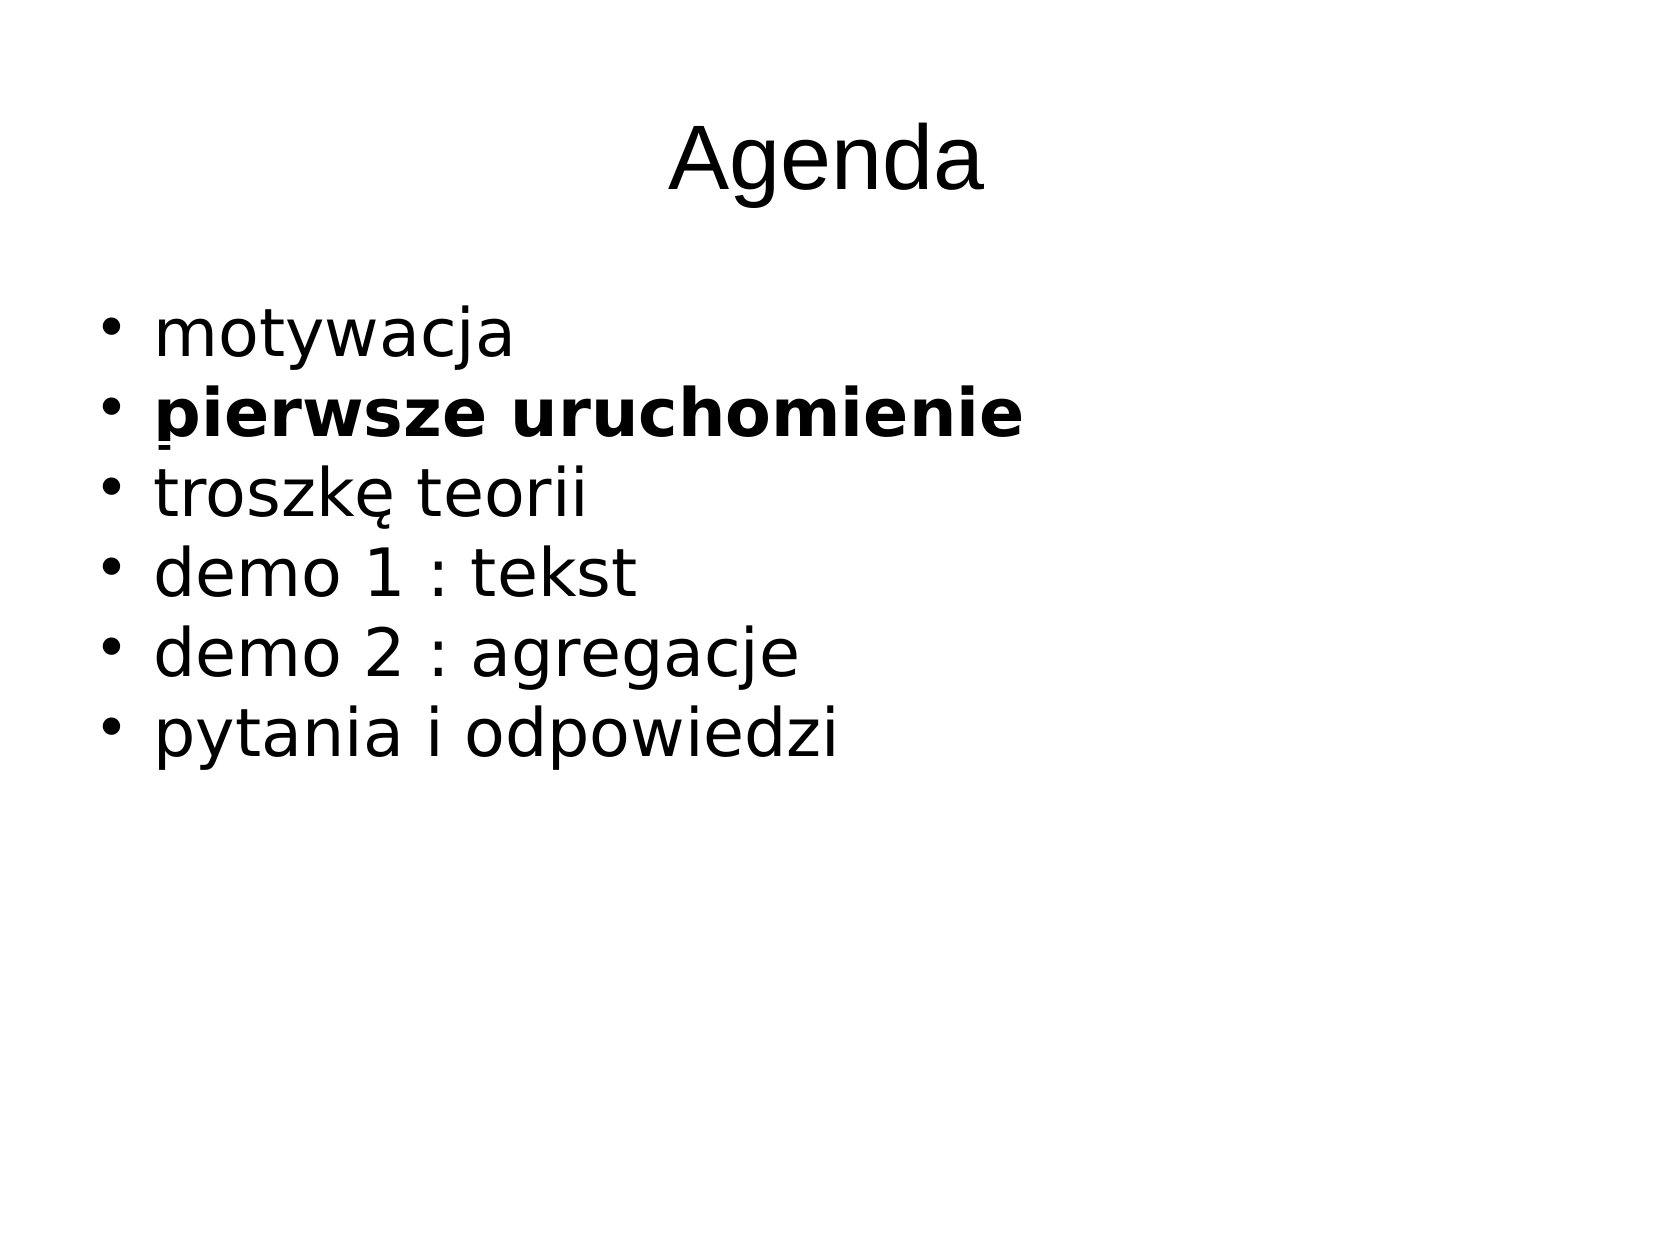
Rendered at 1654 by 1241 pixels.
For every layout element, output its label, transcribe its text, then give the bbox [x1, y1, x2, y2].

text_box motywacja pierwsze uruchomienie troszkę teorii demo 1 : tekst demo 2 : agregacje pytania i odpowiedzi [82, 290, 1571, 1010]
text_box Agenda [82, 49, 1571, 257]
